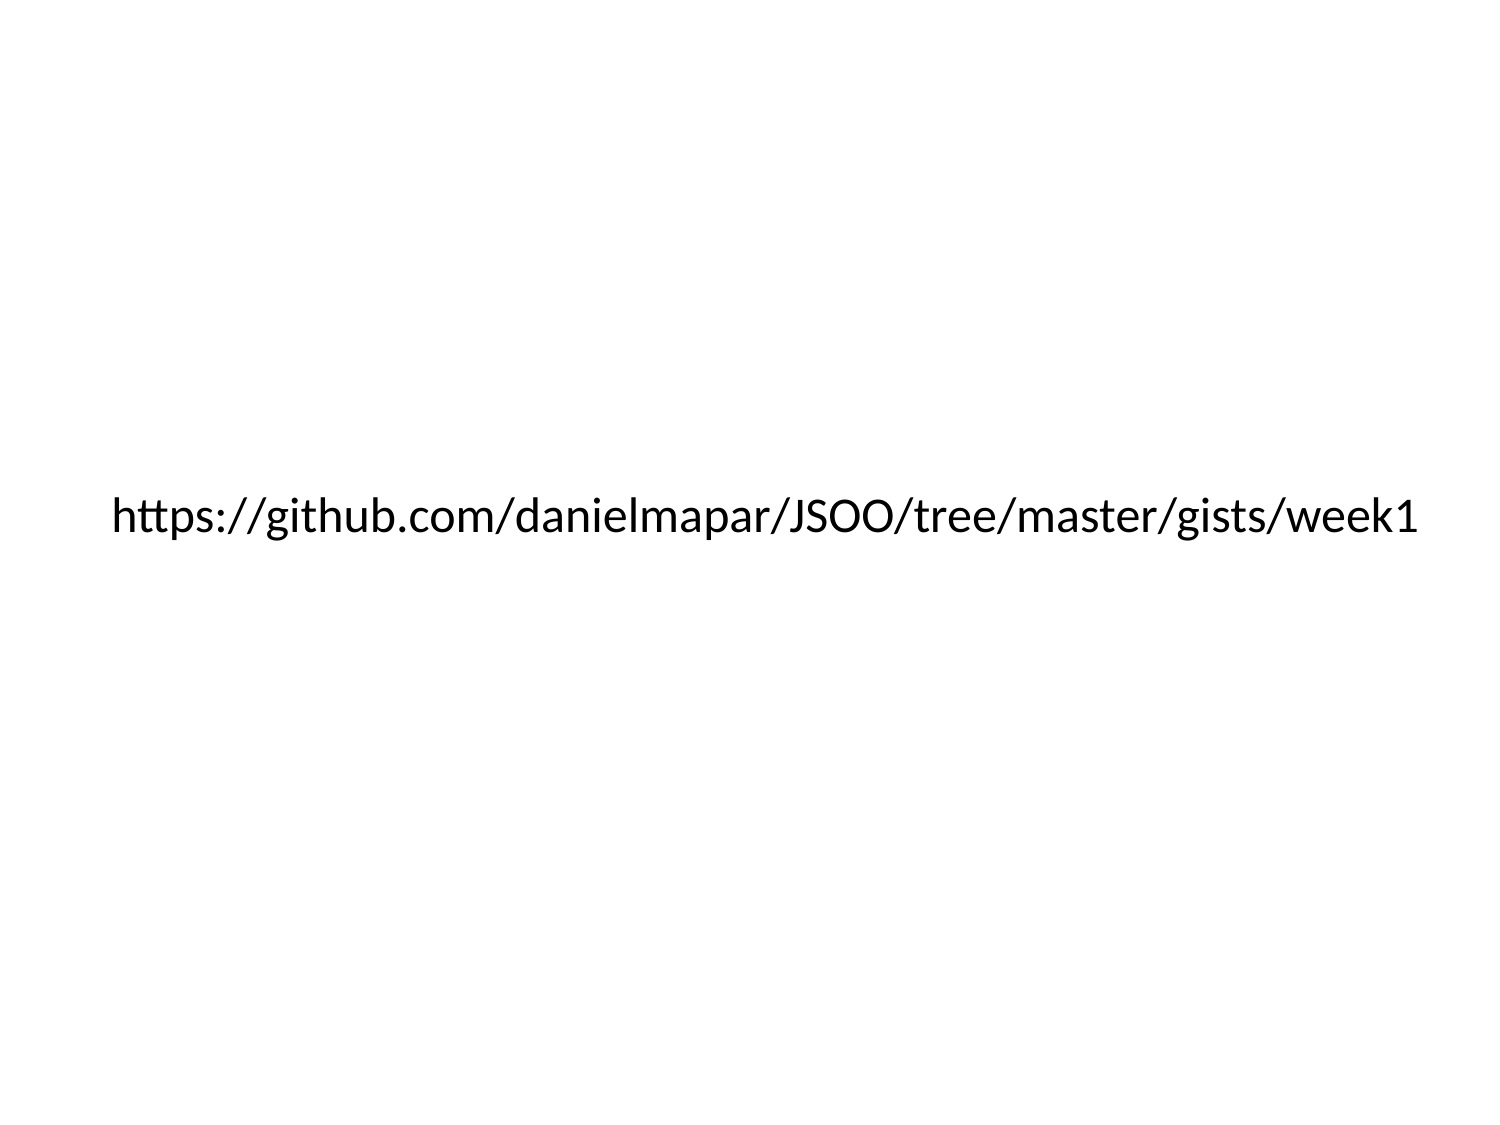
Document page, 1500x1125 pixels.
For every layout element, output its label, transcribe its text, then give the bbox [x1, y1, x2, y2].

text_box https://github.com/danielmapar/JSOO/tree/master/gists/week1 [96, 475, 1435, 550]
